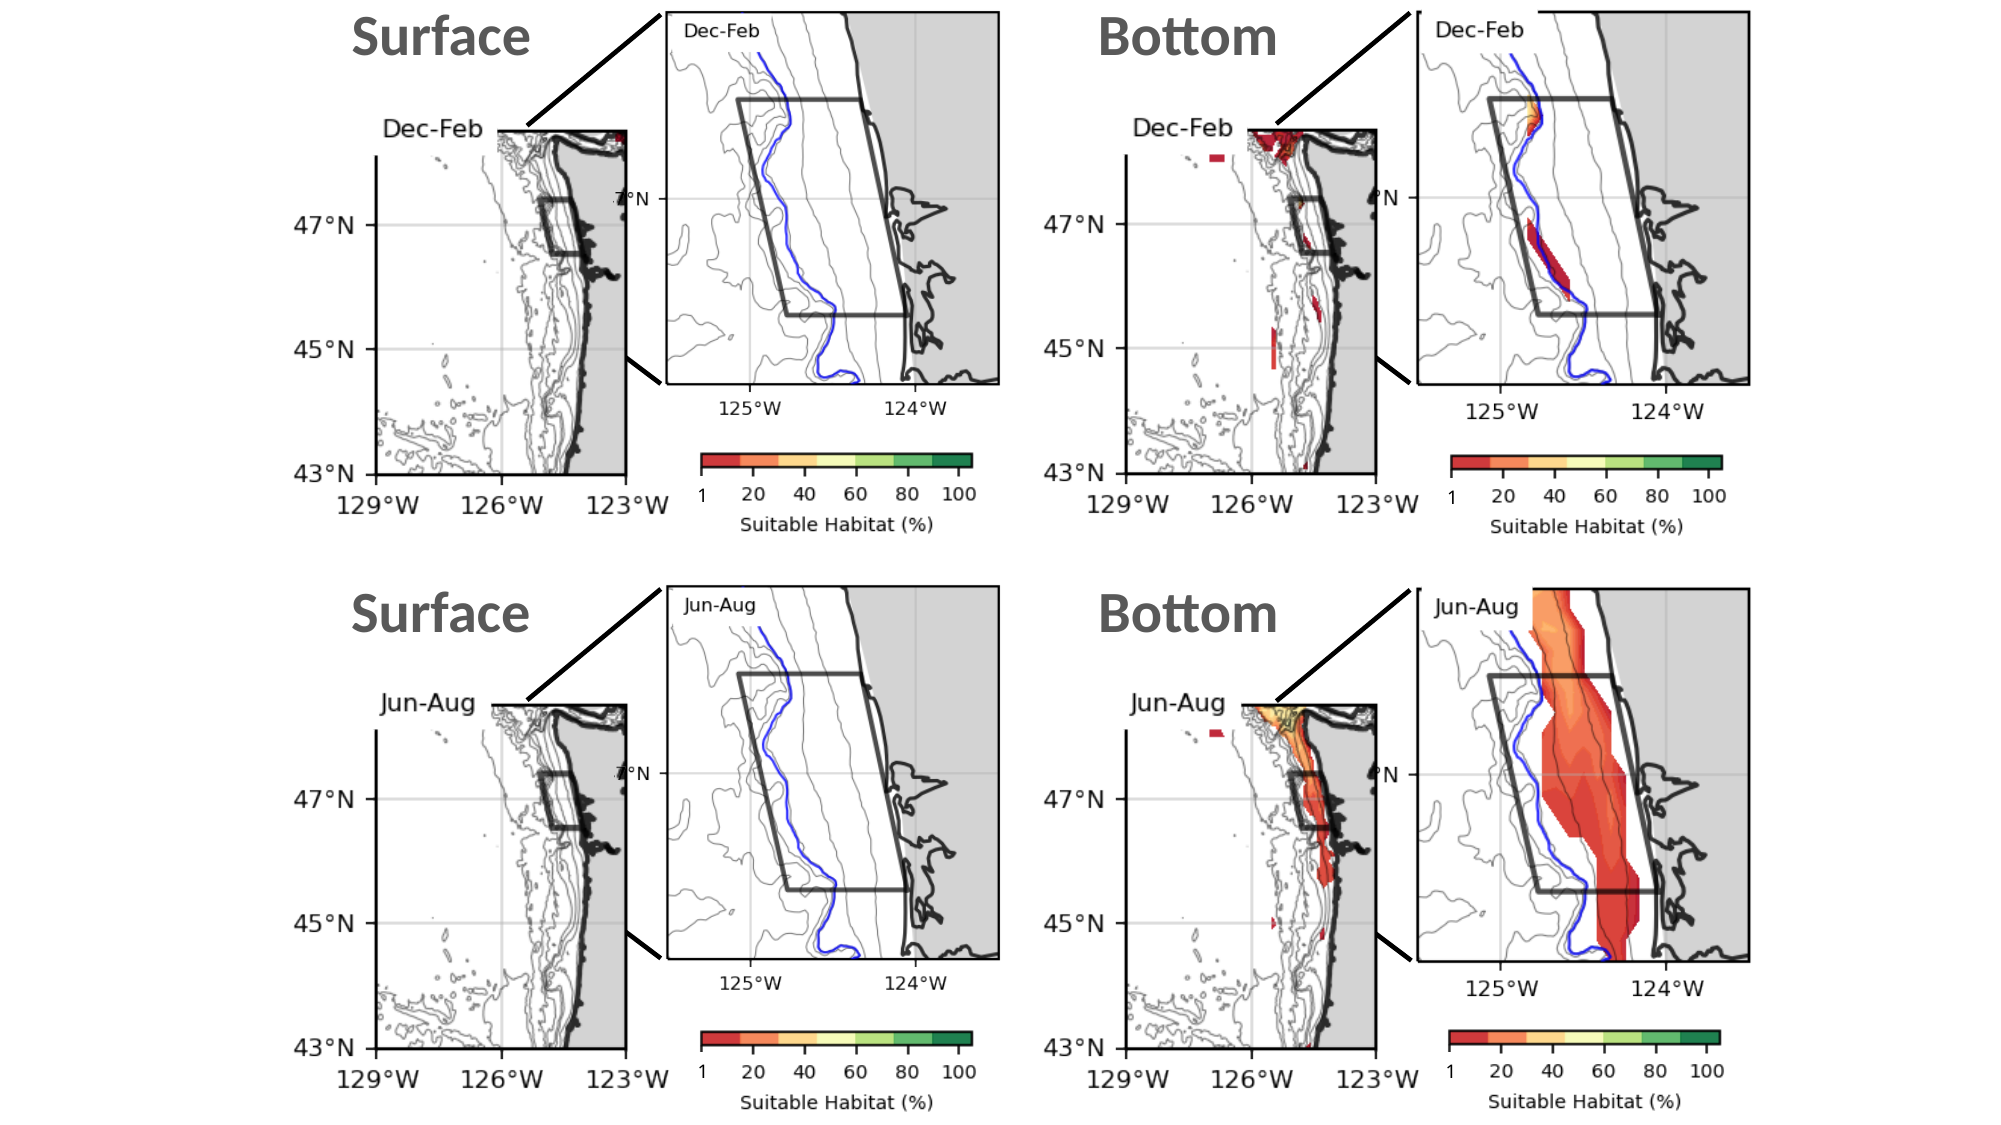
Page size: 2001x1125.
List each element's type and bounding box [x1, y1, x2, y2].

text_box [269, 0, 1828, 1120]
